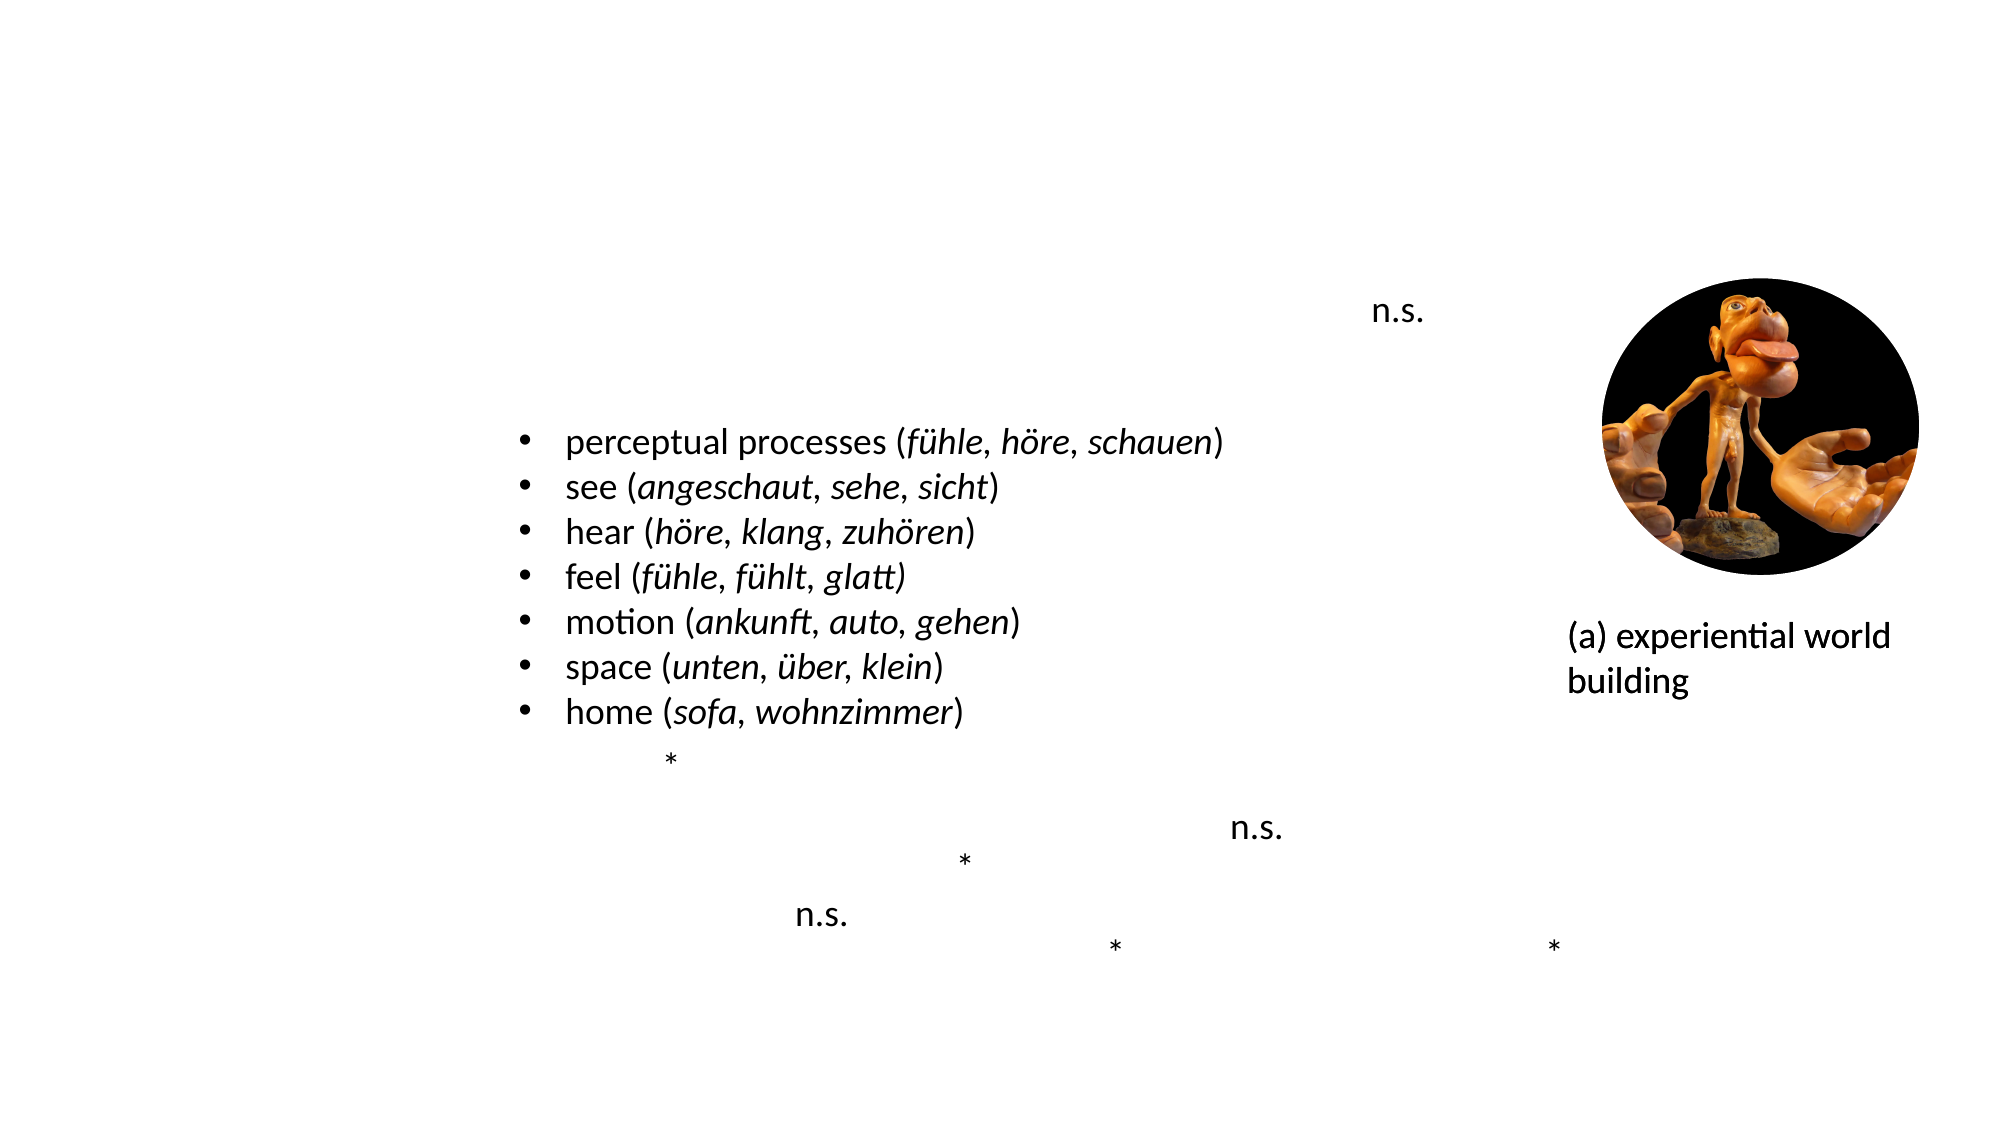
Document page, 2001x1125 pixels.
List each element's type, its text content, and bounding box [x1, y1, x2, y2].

text_box n.s. [1356, 277, 1440, 337]
text_box * [1530, 921, 1595, 982]
text_box n.s. [780, 881, 864, 941]
text_box * [941, 835, 1006, 896]
text_box * [1091, 921, 1156, 982]
text_box (a) experiential world building [1552, 603, 2000, 709]
text_box n.s. [1215, 795, 1299, 855]
text_box * [647, 734, 696, 795]
text_box [1599, 276, 1922, 578]
text_box perceptual processes (fühle, höre, schauen) see (angeschaut, sehe, sicht) hear (höre, klang, zuhören) feel (fühle, fühlt, glatt) motion (ankunft, auto, gehen) space (unten, über, klein) home (sofa, wohnzimmer) [503, 409, 1357, 740]
